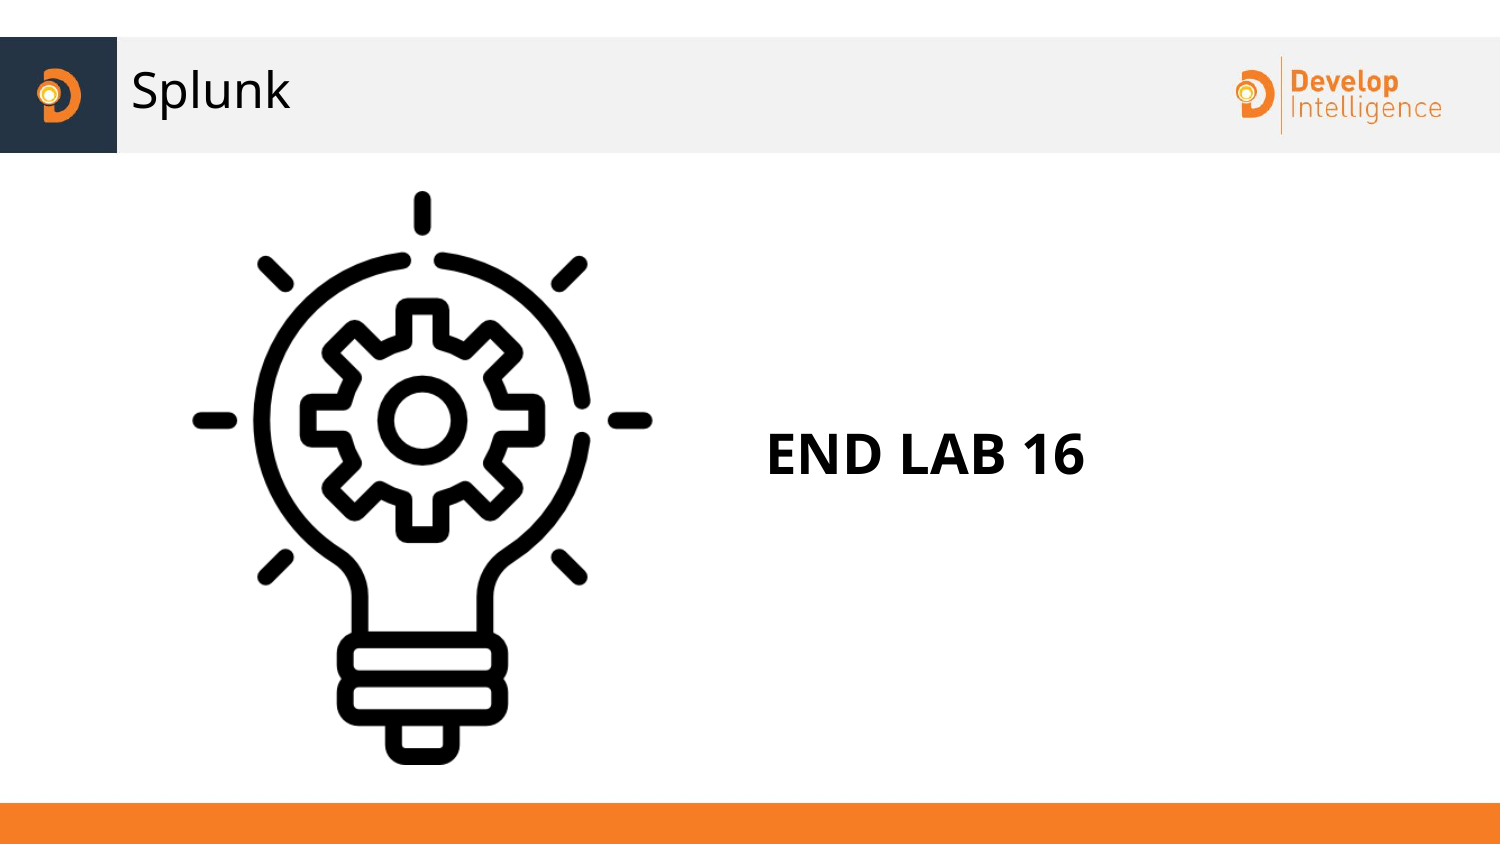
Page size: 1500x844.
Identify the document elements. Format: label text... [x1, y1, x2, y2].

picture [0, 0, 1500, 844]
title Splunk [119, 36, 1112, 149]
text_box END LAB 16 [750, 403, 1492, 644]
